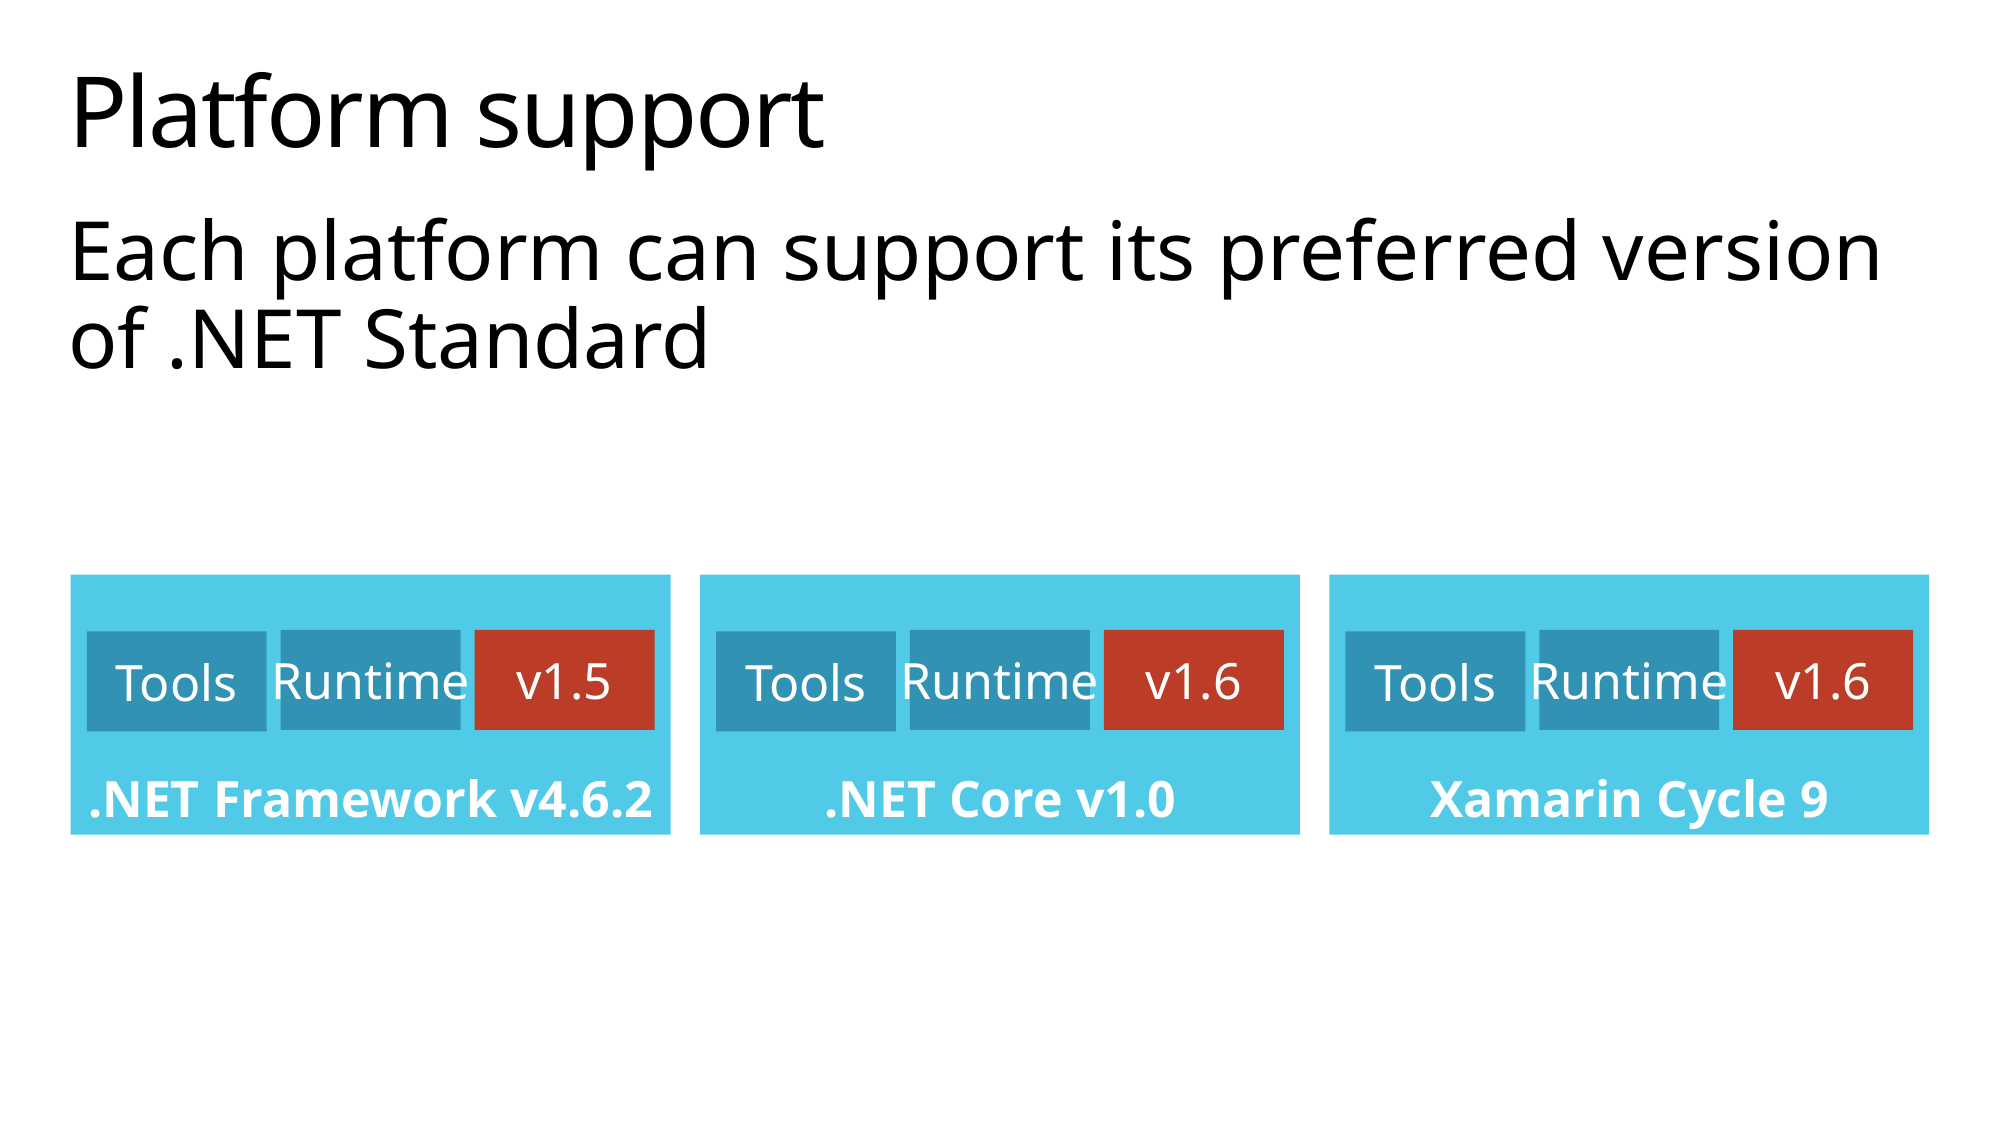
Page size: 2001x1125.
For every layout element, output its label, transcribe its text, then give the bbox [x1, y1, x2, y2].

list Each platform can support its preferred version of .NET Standard [44, 195, 1956, 404]
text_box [1329, 574, 1930, 835]
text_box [70, 574, 671, 835]
title Platform support [44, 47, 1957, 196]
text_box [699, 574, 1301, 835]
